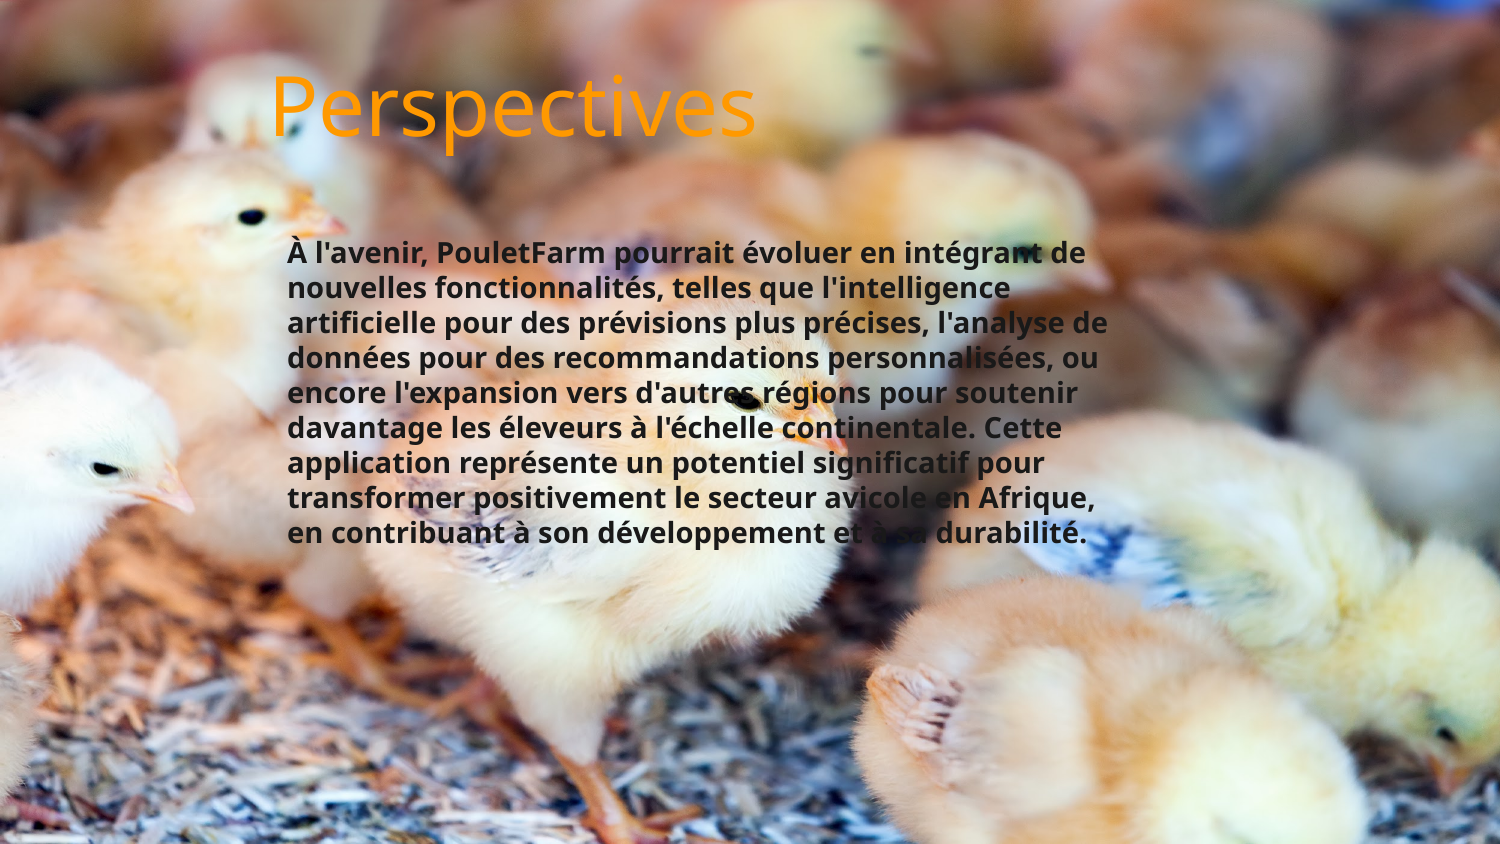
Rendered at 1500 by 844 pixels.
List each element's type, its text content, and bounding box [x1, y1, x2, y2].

picture [0, 0, 1500, 844]
subtitle À l'avenir, PouletFarm pourrait évoluer en intégrant de nouvelles fonctionnalités, telles que l'intelligence artificielle pour des prévisions plus précises, l'analyse de données pour des recommandations personnalisées, ou encore l'expansion vers d'autres régions pour soutenir davantage les éleveurs à l'échelle continentale. Cette application représente un potentiel significatif pour transformer positivement le secteur avicole en Afrique, en contribuant à son développement et à sa durabilité. [272, 219, 1149, 675]
title Perspectives [253, 60, 1500, 168]
